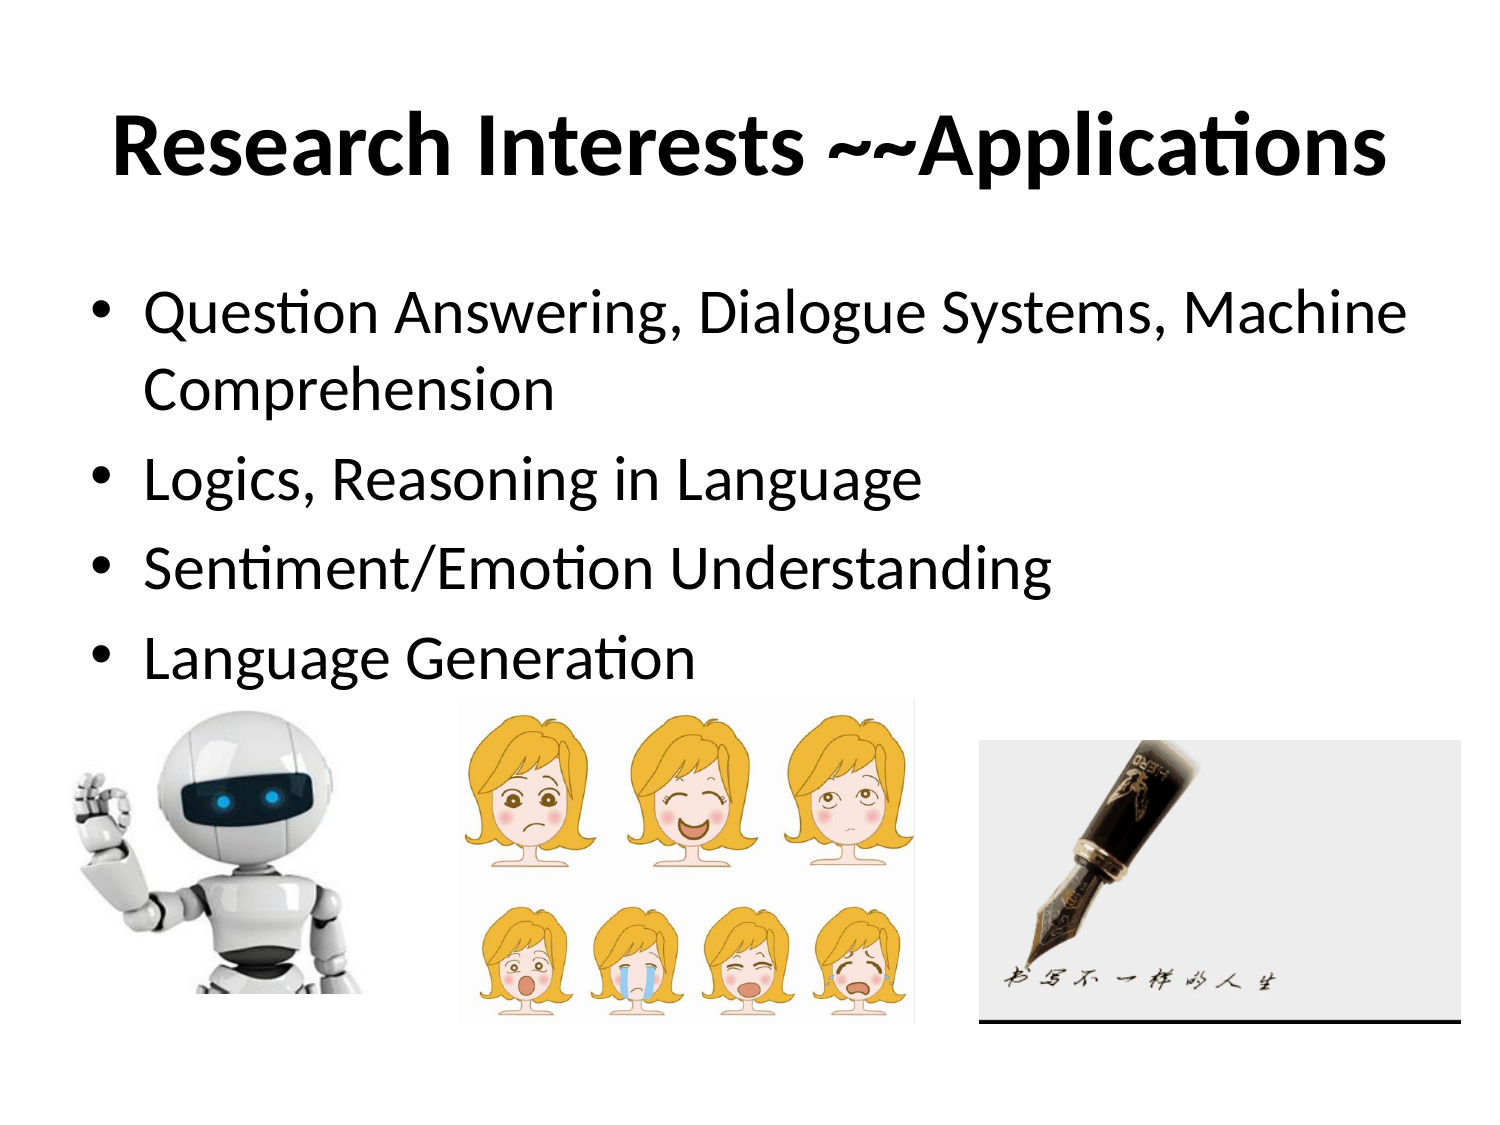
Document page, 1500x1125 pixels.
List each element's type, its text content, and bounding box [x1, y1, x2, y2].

picture [459, 699, 915, 1024]
title Research Interests ~~Applications [75, 45, 1425, 233]
picture [978, 740, 1461, 1024]
list Question Answering, Dialogue Systems, Machine Comprehension Logics, Reasoning in Language Sentiment/Emotion Understanding Language Generation [75, 262, 1425, 700]
picture [50, 699, 404, 994]
